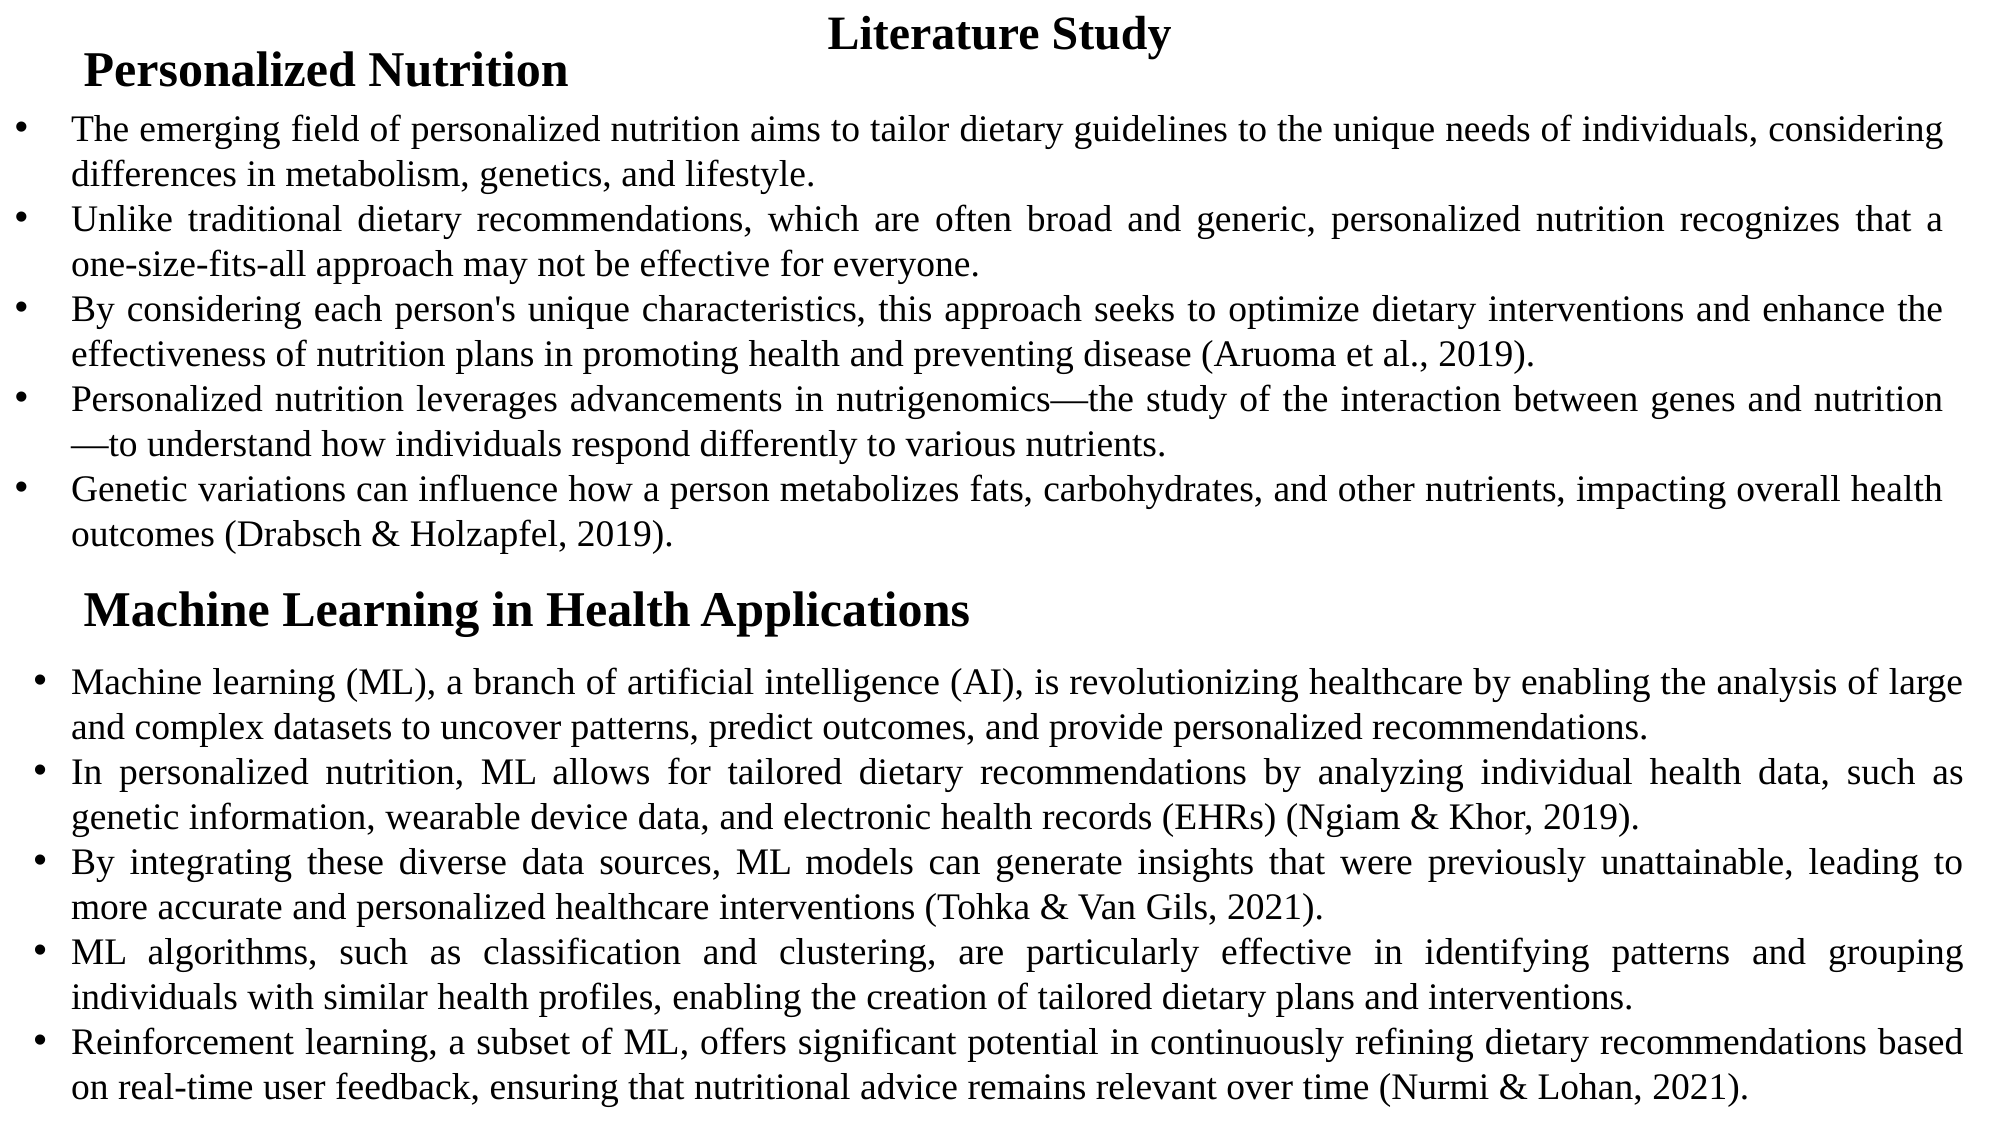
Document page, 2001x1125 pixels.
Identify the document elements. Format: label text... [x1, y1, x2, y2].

text_box The emerging field of personalized nutrition aims to tailor dietary guidelines to the unique needs of individuals, considering differences in metabolism, genetics, and lifestyle. Unlike traditional dietary recommendations, which are often broad and generic, personalized nutrition recognizes that a one-size-fits-all approach may not be effective for everyone. By considering each person's unique characteristics, this approach seeks to optimize dietary interventions and enhance the effectiveness of nutrition plans in promoting health and preventing disease (Aruoma et al., 2019). Personalized nutrition leverages advancements in nutrigenomics—the study of the interaction between genes and nutrition—to understand how individuals respond differently to various nutrients. Genetic variations can influence how a person metabolizes fats, carbohydrates, and other nutrients, impacting overall health outcomes (Drabsch & Holzapfel, 2019). [0, 96, 1961, 561]
list Machine learning (ML), a branch of artificial intelligence (AI), is revolutionizing healthcare by enabling the analysis of large and complex datasets to uncover patterns, predict outcomes, and provide personalized recommendations. In personalized nutrition, ML allows for tailored dietary recommendations by analyzing individual health data, such as genetic information, wearable device data, and electronic health records (EHRs) (Ngiam & Khor, 2019). By integrating these diverse data sources, ML models can generate insights that were previously unattainable, leading to more accurate and personalized healthcare interventions (Tohka & Van Gils, 2021). ML algorithms, such as classification and clustering, are particularly effective in identifying patterns and grouping individuals with similar health profiles, enabling the creation of tailored dietary plans and interventions. Reinforcement learning, a subset of ML, offers significant potential in continuously refining dietary recommendations based on real-time user feedback, ensuring that nutritional advice remains relevant over time (Nurmi & Lohan, 2021). [18, 555, 1982, 1125]
title Literature Study [137, 0, 1863, 68]
text_box Personalized Nutrition [68, 28, 1086, 96]
